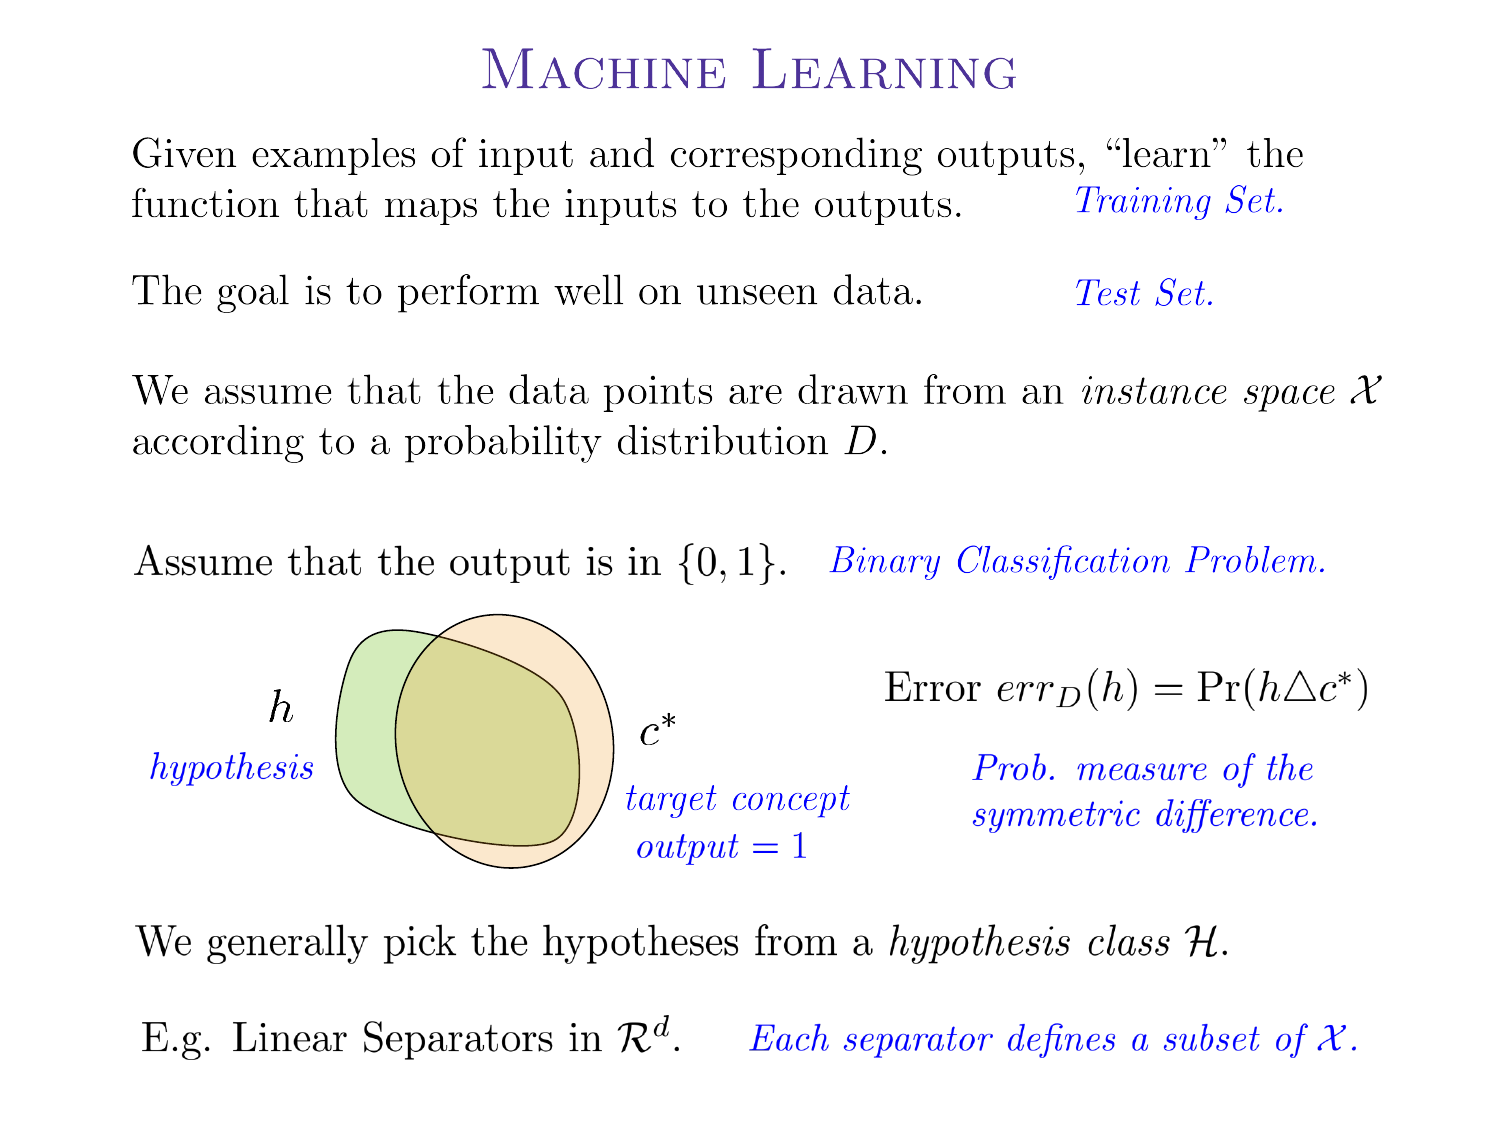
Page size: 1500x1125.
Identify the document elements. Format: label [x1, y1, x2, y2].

picture [134, 924, 1227, 964]
picture [482, 48, 1016, 90]
picture [885, 668, 1367, 711]
text_box [333, 627, 437, 835]
picture [748, 1023, 1356, 1059]
picture [141, 1014, 679, 1060]
picture [131, 136, 1303, 226]
picture [269, 689, 293, 722]
picture [134, 542, 785, 585]
text_box [393, 612, 616, 871]
picture [150, 751, 313, 787]
picture [637, 832, 806, 866]
picture [1076, 278, 1212, 306]
picture [131, 374, 1382, 464]
picture [626, 785, 851, 818]
picture [131, 274, 921, 313]
picture [829, 544, 1325, 580]
picture [640, 712, 676, 745]
picture [972, 753, 1316, 833]
